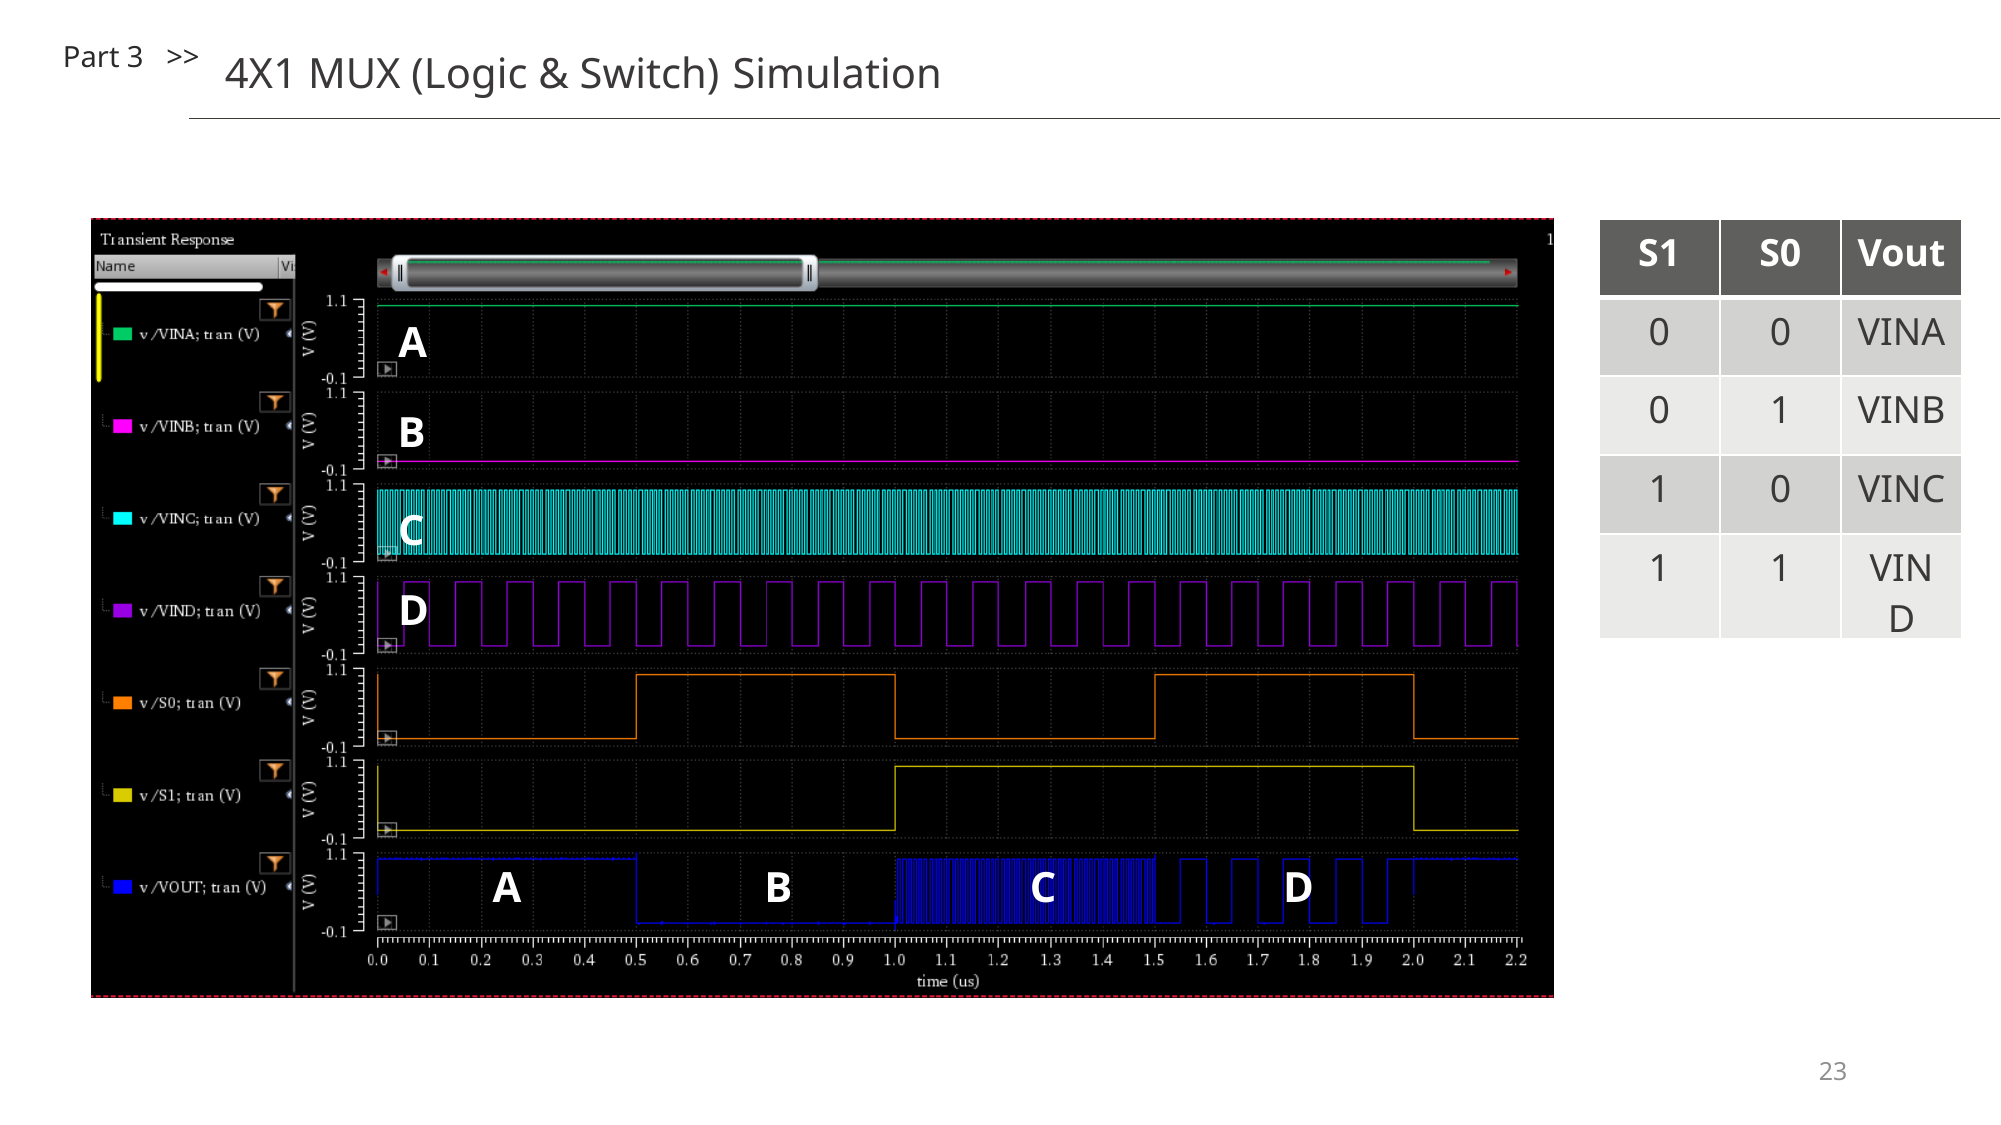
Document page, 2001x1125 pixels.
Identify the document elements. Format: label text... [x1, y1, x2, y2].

table_cell VINA [1842, 300, 1961, 375]
table_header S0 [1721, 220, 1840, 295]
slide_number 23 [1412, 1042, 1863, 1103]
table_cell 0 [1600, 377, 1719, 454]
text_box 4X1 MUX (Logic & Switch) Simulation [210, 31, 1189, 107]
table_cell 1 [1721, 377, 1840, 454]
text_box Part 3 >> [48, 30, 215, 81]
table_header Vout [1842, 220, 1961, 295]
table_cell 1 [1600, 535, 1719, 638]
table_cell 1 [1600, 456, 1719, 533]
table_cell 0 [1721, 300, 1840, 375]
table_cell 0 [1600, 300, 1719, 375]
table_cell VINC [1842, 456, 1961, 533]
table_cell 0 [1721, 456, 1840, 533]
table_cell 1 [1721, 535, 1840, 638]
table_header S1 [1600, 220, 1719, 295]
table_cell VINB [1842, 377, 1961, 454]
table_cell VIND [1842, 535, 1961, 638]
picture [91, 218, 1554, 998]
